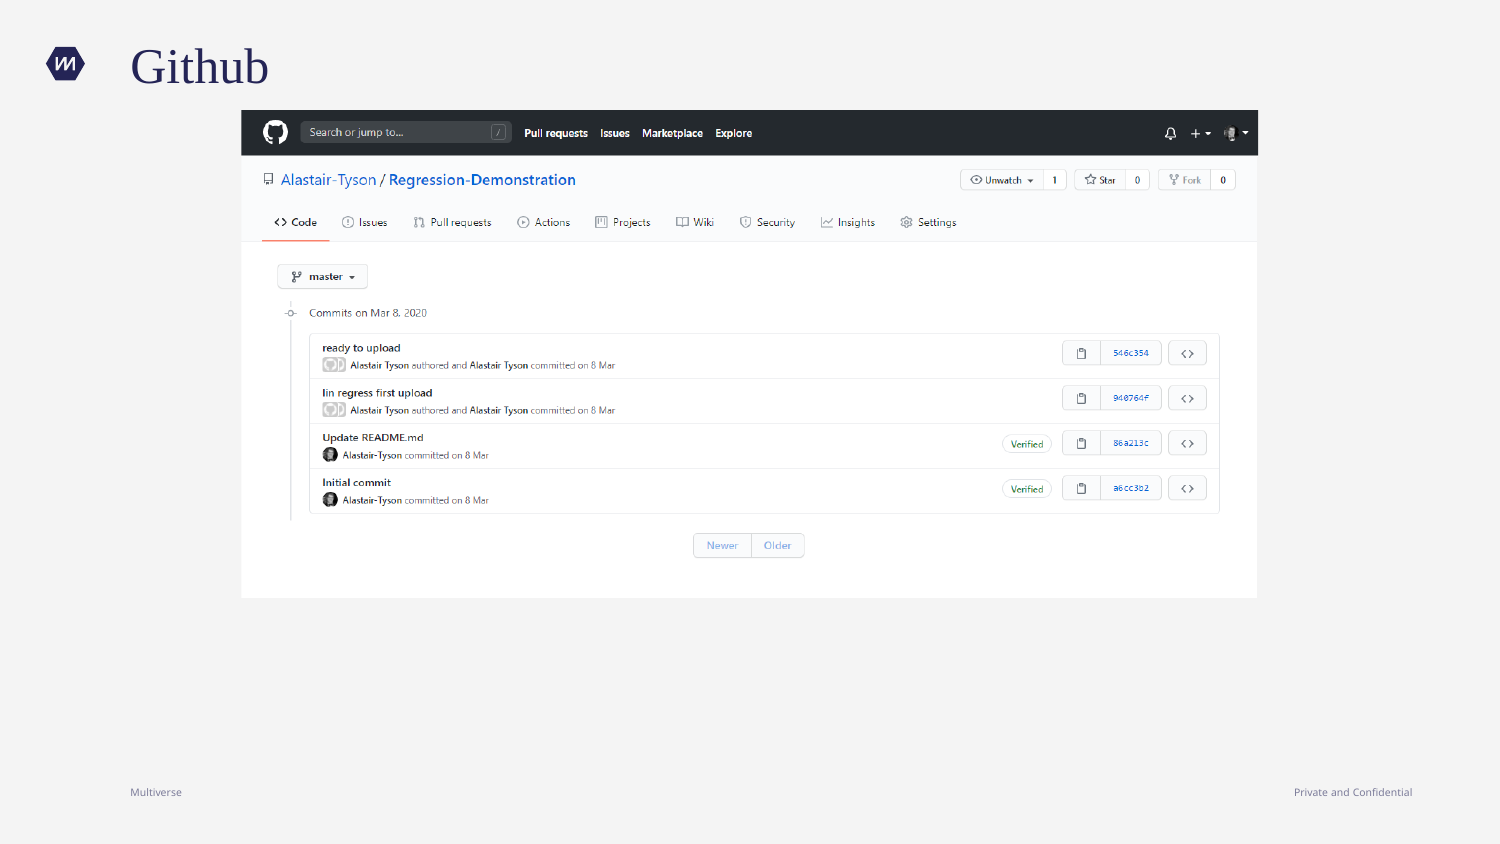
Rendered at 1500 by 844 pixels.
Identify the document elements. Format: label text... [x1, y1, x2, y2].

title Github [130, 40, 1453, 150]
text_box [241, 110, 1259, 157]
picture [240, 244, 1258, 598]
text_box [240, 156, 1258, 244]
